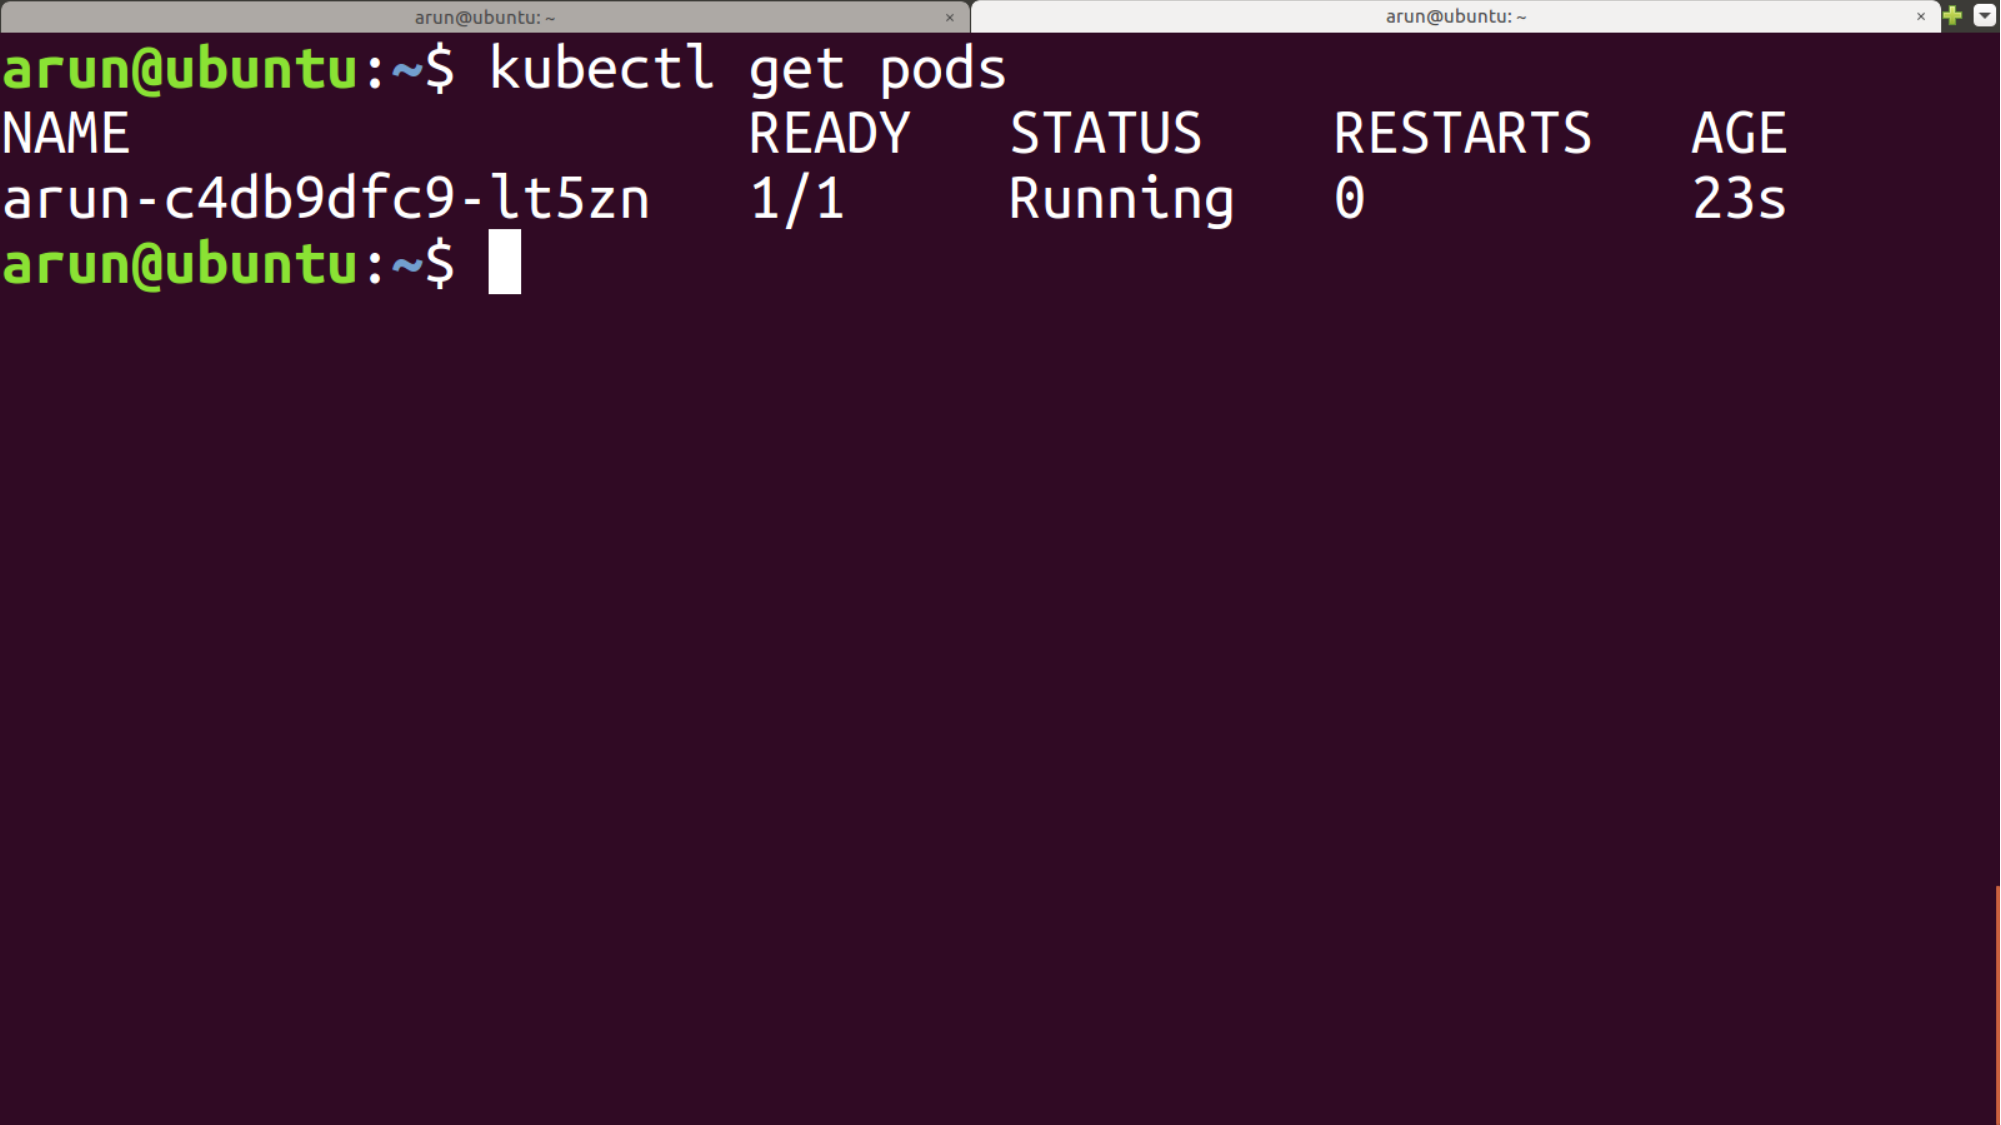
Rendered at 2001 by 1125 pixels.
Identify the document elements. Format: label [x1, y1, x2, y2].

list [0, 0, 2000, 1125]
